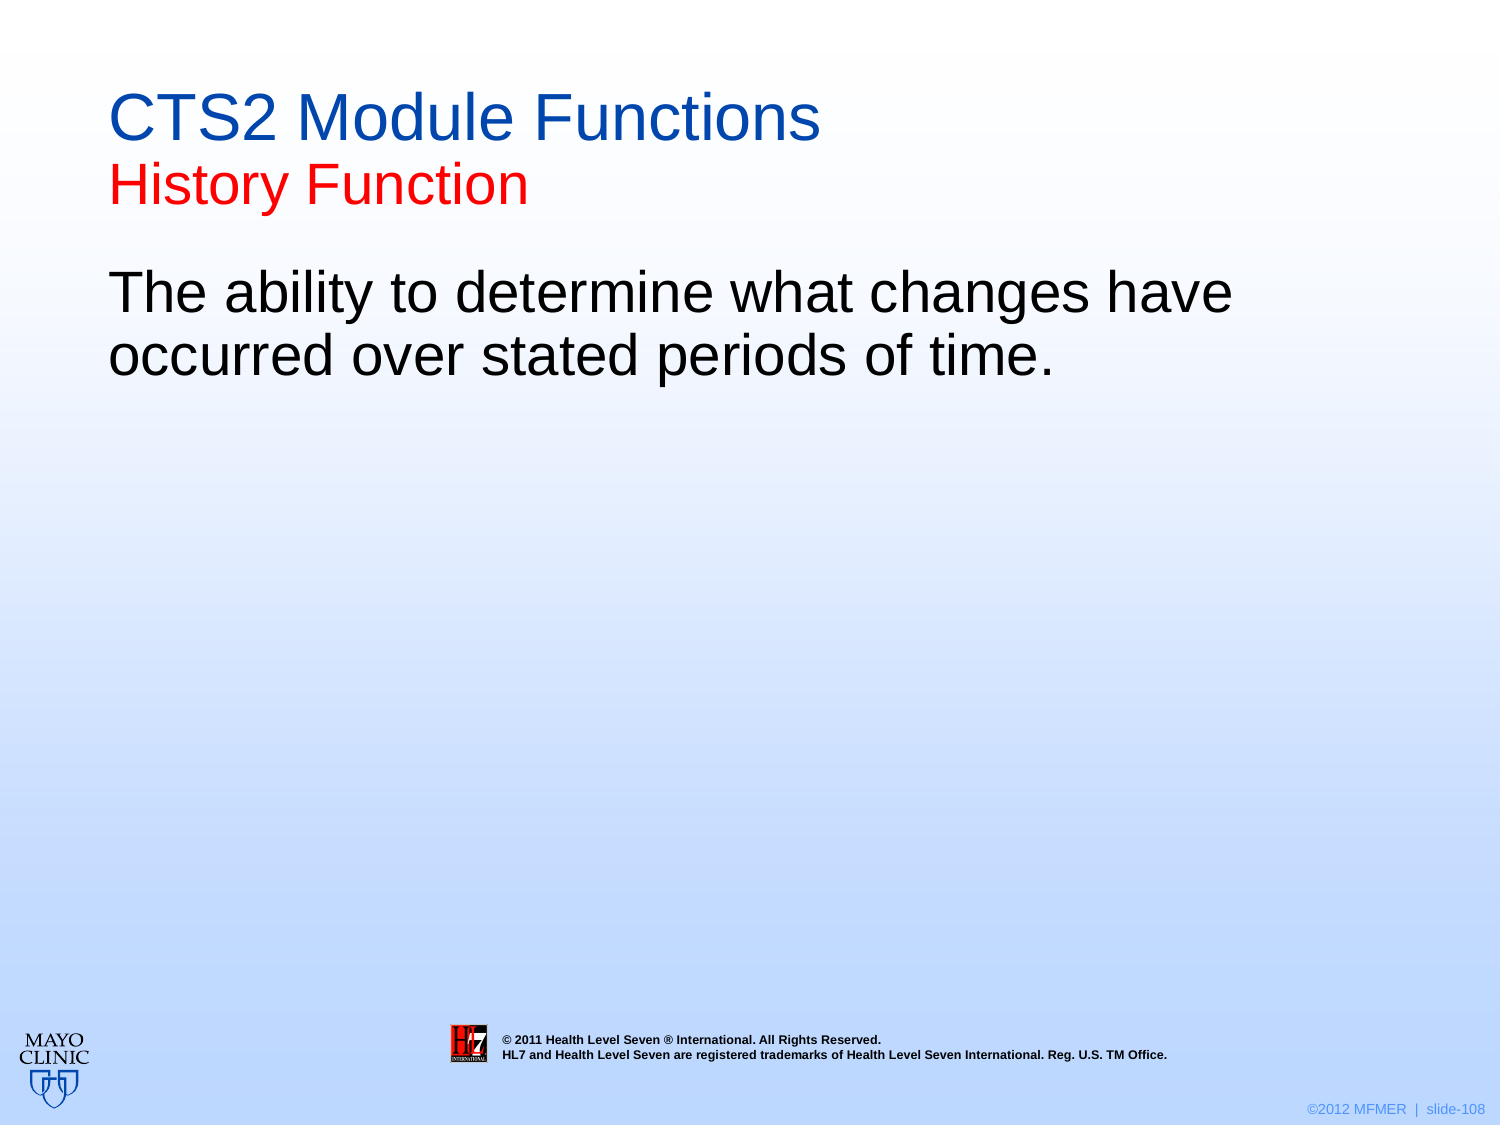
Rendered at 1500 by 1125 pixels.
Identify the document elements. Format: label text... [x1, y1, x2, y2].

list The ability to determine what changes have occurred over stated periods of time. [108, 224, 1392, 1013]
title CTS2 Module Functions History Function [108, 0, 1392, 224]
picture [0, 0, 1500, 1125]
